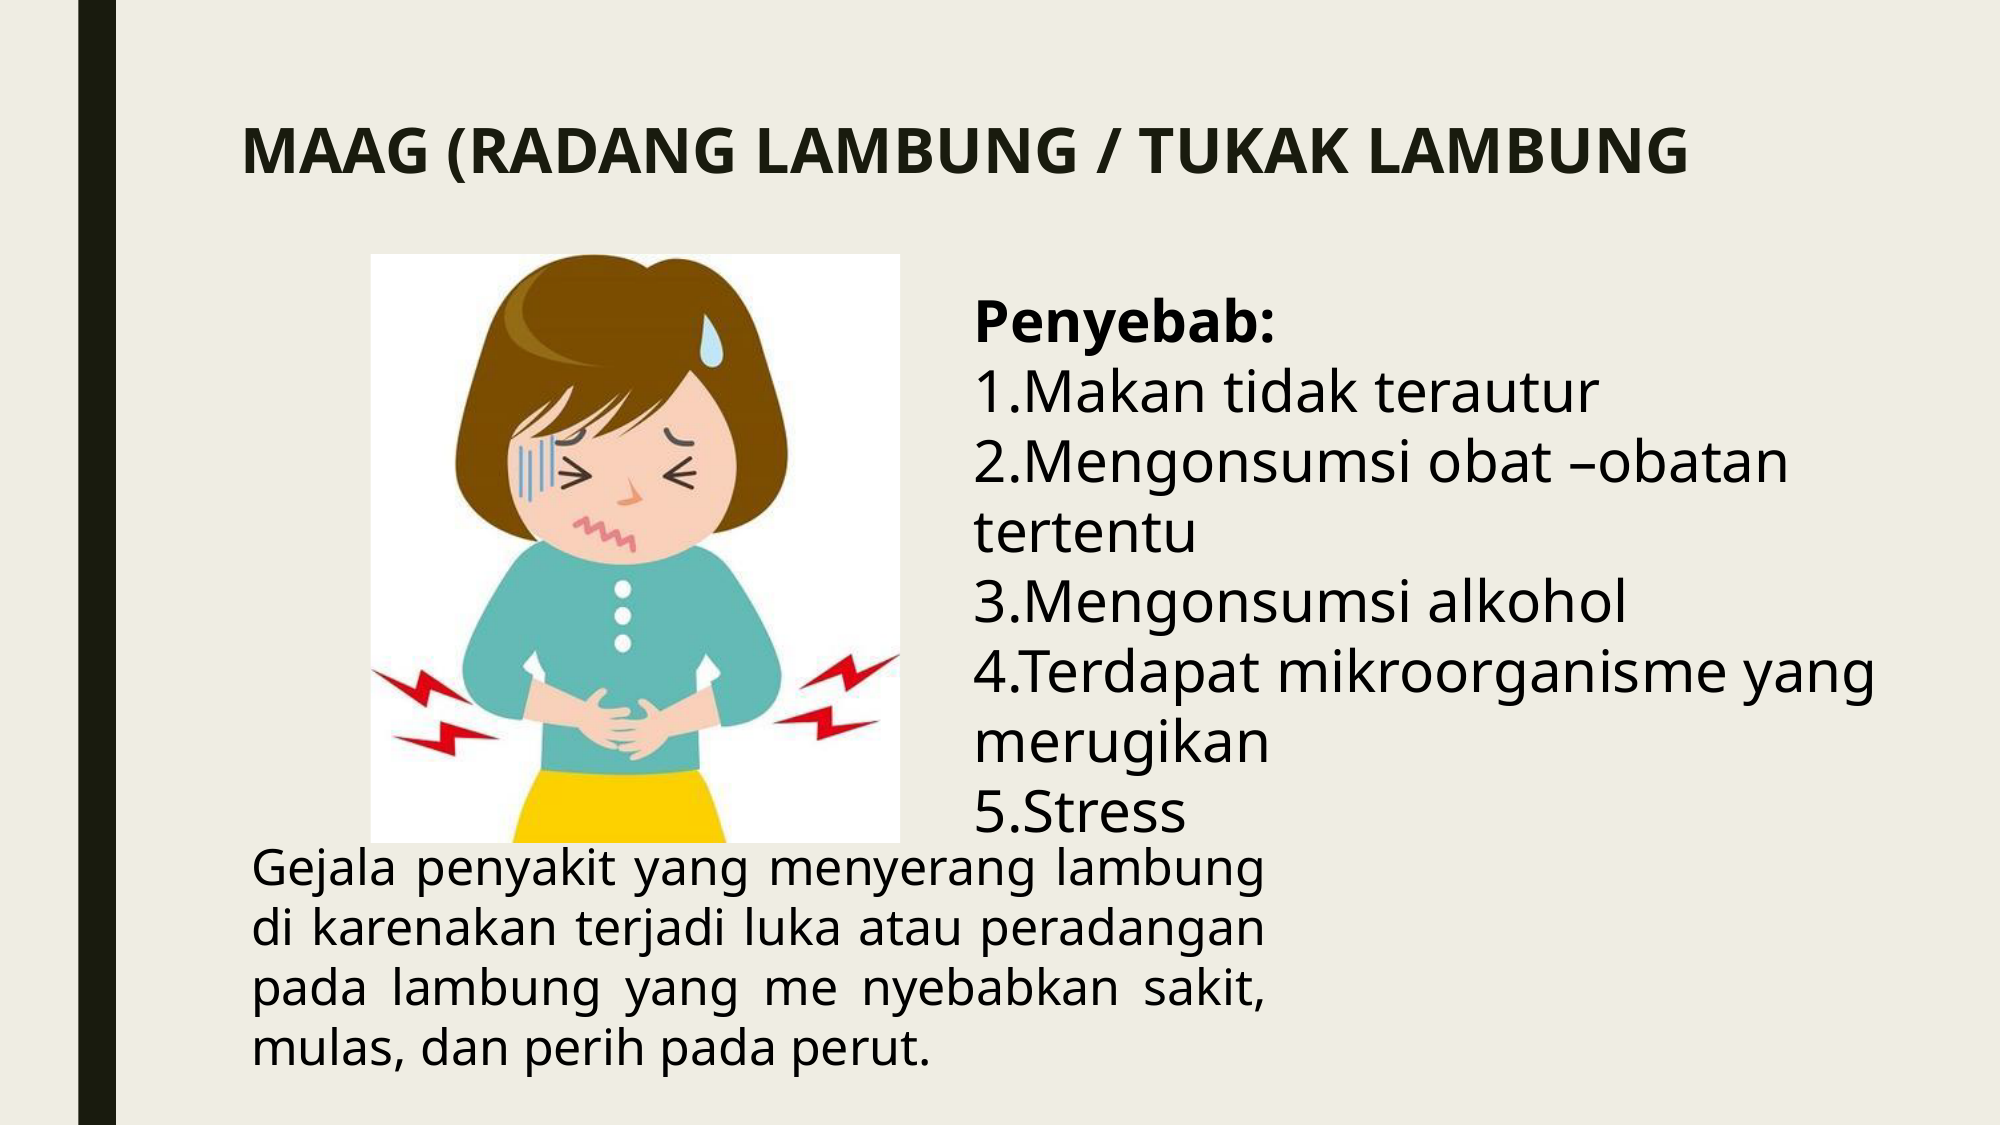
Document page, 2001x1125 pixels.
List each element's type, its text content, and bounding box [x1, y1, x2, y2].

title MAAG (RADANG LAMBUNG / TUKAK LAMBUNG [225, 112, 1800, 244]
text_box Penyebab: 1.Makan tidak terautur 2.Mengonsumsi obat –obatan tertentu 3.Mengonsumsi alkohol 4.Terdapat mikroorganisme yang merugikan 5.Stress [959, 241, 1960, 851]
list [370, 254, 901, 843]
text_box Gejala penyakit yang menyerang lambung di karenakan terjadi luka atau peradangan pada lambung yang me nyebabkan sakit, mulas, dan perih pada perut. [236, 798, 1282, 1084]
